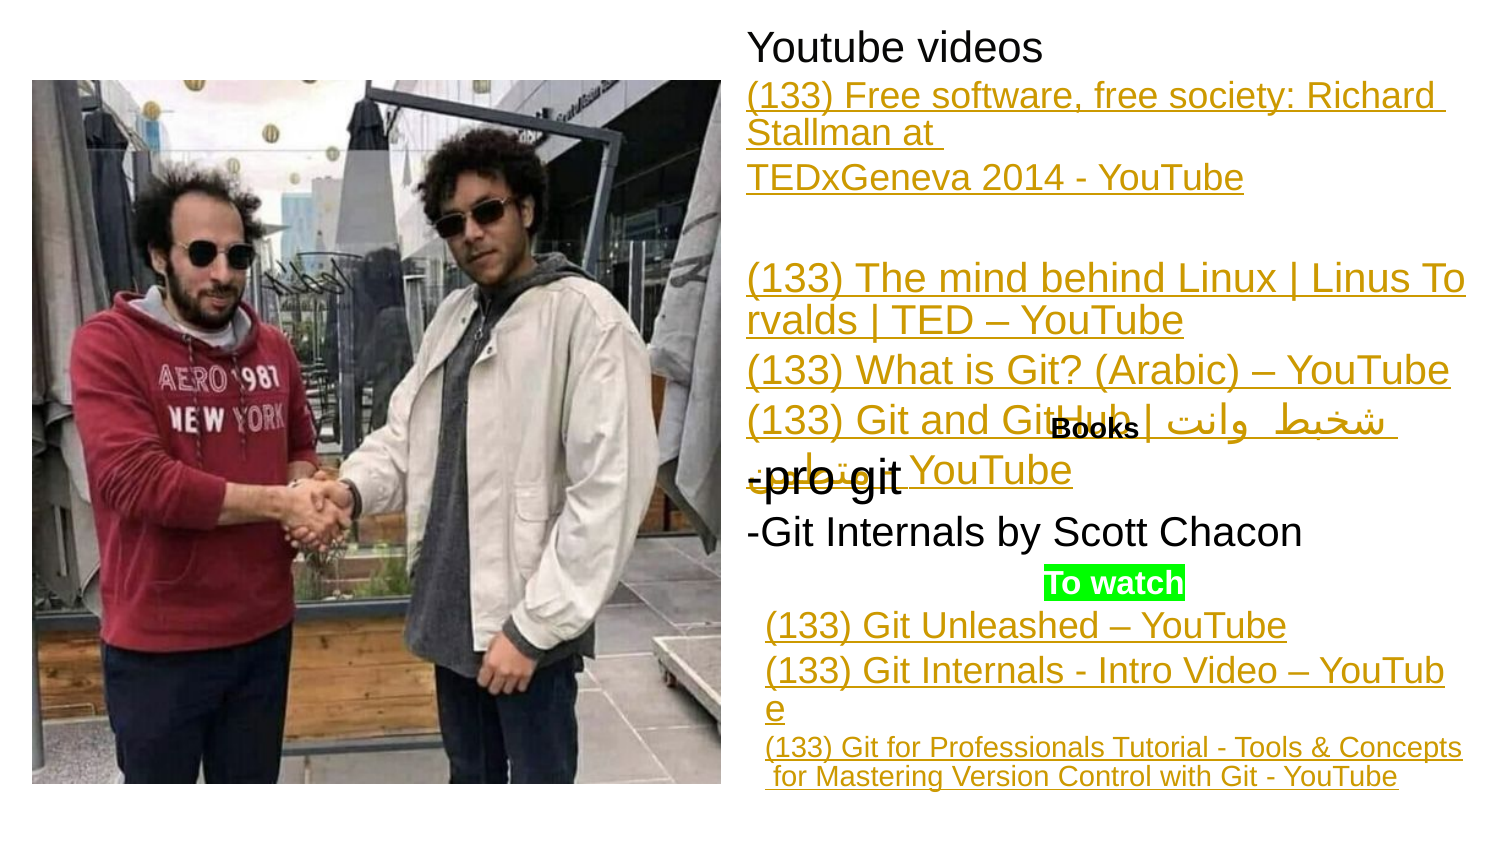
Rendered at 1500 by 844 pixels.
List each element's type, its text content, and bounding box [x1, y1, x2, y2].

text_box Youtube videos (133) Free software, free society: Richard Stallman at TEDxGeneva 2014 - YouTube (133) The mind behind Linux | Linus Torvalds | TED – YouTube (133) What is Git? (Arabic) – YouTube (133) Git and GitHub | شخبط وانت متطمن - YouTube [731, 10, 1486, 474]
picture [32, 80, 721, 785]
text_box To watch (133) Git Unleashed – YouTube (133) Git Internals - Intro Video – YouTube (133) Git for Professionals Tutorial - Tools & Concepts for Mastering Version Control with Git - YouTube [749, 553, 1479, 734]
text_box Books -pro git -Git Internals by Scott Chacon [731, 402, 1467, 562]
